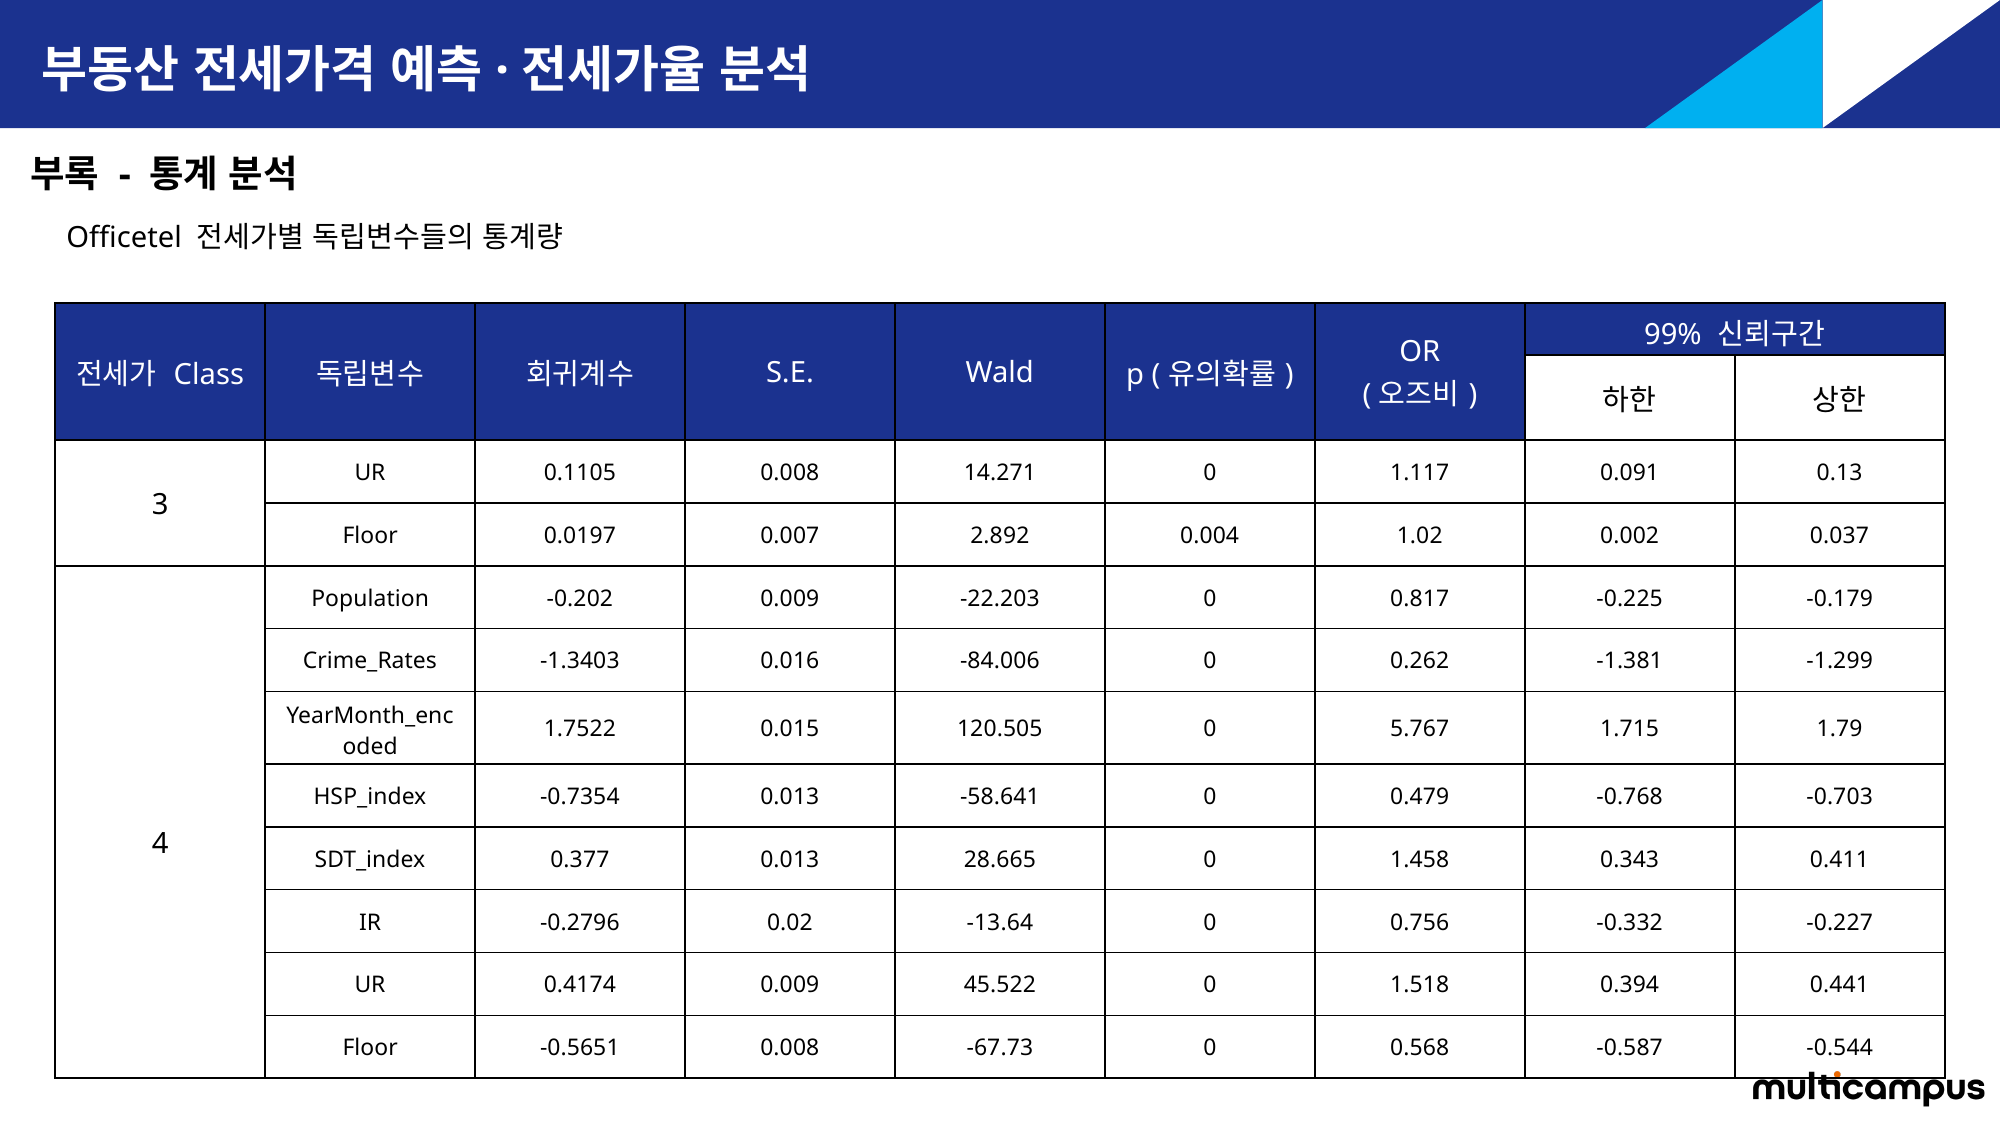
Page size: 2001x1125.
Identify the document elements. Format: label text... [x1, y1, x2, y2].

table_header 전세가 Class [56, 304, 264, 439]
table_cell 1.117 [1316, 441, 1524, 502]
table_cell 0.262 [1316, 629, 1524, 691]
table_cell UR [266, 953, 474, 1015]
table_header OR (오즈비) [1316, 304, 1524, 439]
table_cell -0.5651 [476, 1016, 684, 1077]
table_cell 1.458 [1316, 828, 1524, 889]
table_cell 120.505 [896, 692, 1104, 763]
table_cell 0 [1106, 629, 1314, 691]
table_cell 0.0197 [476, 504, 684, 565]
table_cell -0.768 [1526, 765, 1734, 826]
table_cell -84.006 [896, 629, 1104, 691]
table_cell -1.3403 [476, 629, 684, 691]
table_cell Floor [266, 1016, 474, 1077]
table_cell -1.299 [1736, 629, 1944, 691]
table_cell 0 [1106, 692, 1314, 763]
table_cell -1.381 [1526, 629, 1734, 691]
table_cell 1.7522 [476, 692, 684, 763]
table_cell 0 [1106, 890, 1314, 952]
table_cell Population [266, 567, 474, 628]
table_cell 1.02 [1316, 504, 1524, 565]
text_box 부록 - 통계 분석 [15, 142, 622, 203]
picture [1753, 1070, 1985, 1108]
table_cell IR [266, 890, 474, 952]
table_cell 0.817 [1316, 567, 1524, 628]
table_cell 0.4174 [476, 953, 684, 1015]
table_cell 28.665 [896, 828, 1104, 889]
table_cell 0.013 [686, 765, 894, 826]
table_cell 0 [1106, 765, 1314, 826]
table_cell 1.79 [1736, 692, 1944, 763]
table_cell 0.002 [1526, 504, 1734, 565]
table_cell 1.518 [1316, 953, 1524, 1015]
table_cell -0.202 [476, 567, 684, 628]
table_cell 0.009 [686, 567, 894, 628]
table_cell -0.332 [1526, 890, 1734, 952]
table_header S.E. [686, 304, 894, 439]
table_cell 0.343 [1526, 828, 1734, 889]
table_cell 0.02 [686, 890, 894, 952]
table_cell 3 [56, 441, 264, 565]
table_cell 0.013 [686, 828, 894, 889]
table_cell 상한 [1736, 356, 1944, 439]
table_cell 0.1105 [476, 441, 684, 502]
table_cell -0.587 [1526, 1016, 1734, 1077]
table_cell 0.004 [1106, 504, 1314, 565]
table_cell 4 [56, 567, 264, 1077]
table_header Wald [896, 304, 1104, 439]
table_cell -0.179 [1736, 567, 1944, 628]
table_cell 0.568 [1316, 1016, 1524, 1077]
table_cell 0 [1106, 1016, 1314, 1077]
table_cell UR [266, 441, 474, 502]
text_box Officetel 전세가별 독립변수들의 통계량 [51, 202, 658, 253]
table_cell -0.703 [1736, 765, 1944, 826]
table_cell 0 [1106, 567, 1314, 628]
table_cell 0.479 [1316, 765, 1524, 826]
table_cell 0.016 [686, 629, 894, 691]
table_header 독립변수 [266, 304, 474, 439]
table_cell 0 [1106, 953, 1314, 1015]
table_cell 0.13 [1736, 441, 1944, 502]
table_cell 5.767 [1316, 692, 1524, 763]
table_cell -0.227 [1736, 890, 1944, 952]
table_cell -0.7354 [476, 765, 684, 826]
table_cell 2.892 [896, 504, 1104, 565]
table_cell -0.225 [1526, 567, 1734, 628]
table_cell -13.64 [896, 890, 1104, 952]
table_cell 0.394 [1526, 953, 1734, 1015]
table_cell Crime_Rates [266, 629, 474, 691]
table_cell -22.203 [896, 567, 1104, 628]
table_cell 14.271 [896, 441, 1104, 502]
table_header p (유의확률) [1106, 304, 1314, 439]
table_cell -0.544 [1736, 1016, 1944, 1077]
table_cell 1.715 [1526, 692, 1734, 763]
table_cell 0.008 [686, 441, 894, 502]
table_cell Floor [266, 504, 474, 565]
table_cell 0.377 [476, 828, 684, 889]
table_cell 0.037 [1736, 504, 1944, 565]
table_cell 0 [1106, 441, 1314, 502]
table_cell SDT_index [266, 828, 474, 889]
table_cell 45.522 [896, 953, 1104, 1015]
table_cell -58.641 [896, 765, 1104, 826]
table_cell -0.2796 [476, 890, 684, 952]
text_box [1644, 0, 2000, 129]
table_header 99% 신뢰구간 [1526, 304, 1944, 354]
table_cell 0.007 [686, 504, 894, 565]
table_cell 0.015 [686, 692, 894, 763]
table_cell 0.411 [1736, 828, 1944, 889]
table_cell 0.008 [686, 1016, 894, 1077]
table_cell 0 [1106, 828, 1314, 889]
table_cell 0.009 [686, 953, 894, 1015]
table_cell YearMonth_encoded [266, 692, 474, 763]
table_cell 0.441 [1736, 953, 1944, 1015]
table_header 회귀계수 [476, 304, 684, 439]
text_box 부동산 전세가격 예측·전세가율 분석 [0, 0, 1642, 129]
table_cell 0.091 [1526, 441, 1734, 502]
table_cell -67.73 [896, 1016, 1104, 1077]
table_cell 0.756 [1316, 890, 1524, 952]
table_cell HSP_index [266, 765, 474, 826]
table_cell 하한 [1526, 356, 1734, 439]
